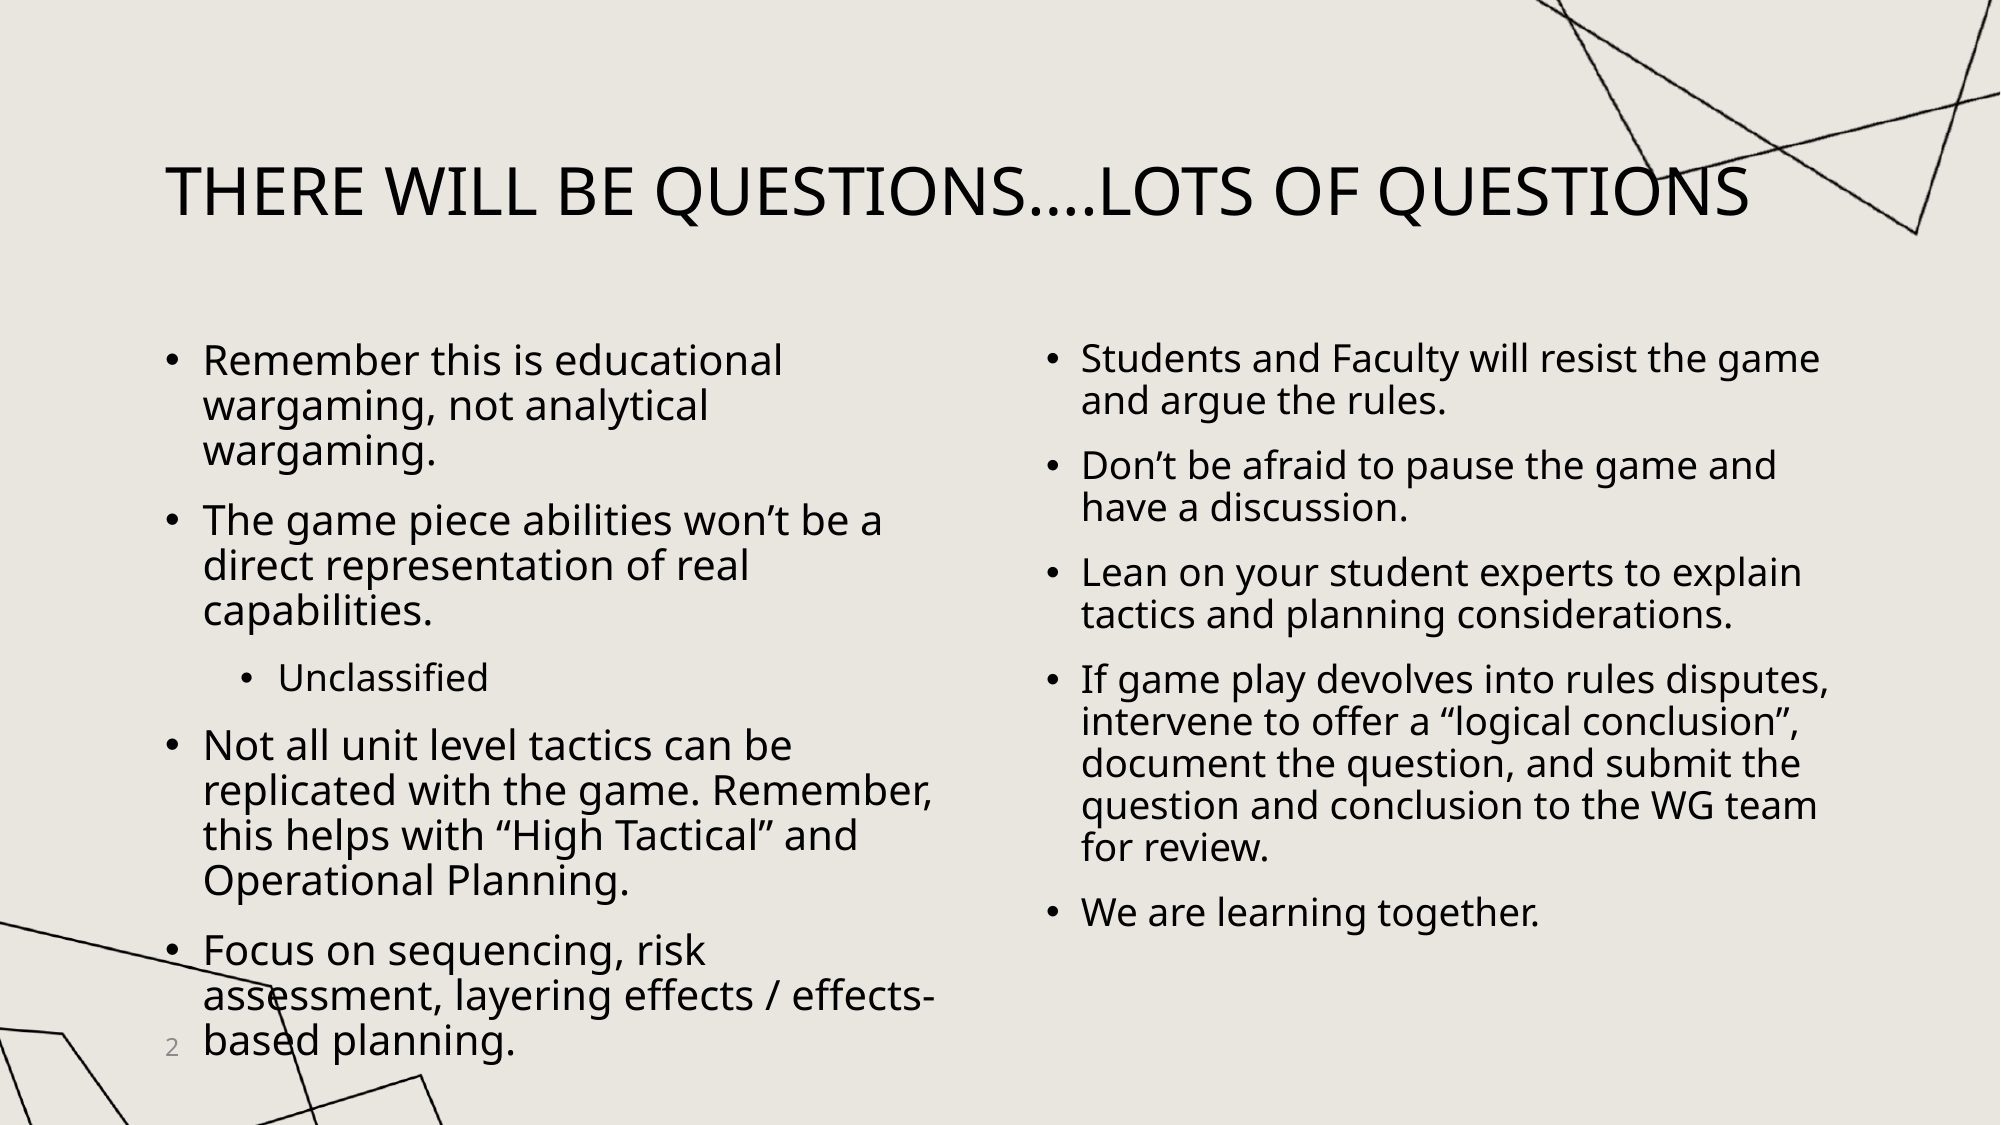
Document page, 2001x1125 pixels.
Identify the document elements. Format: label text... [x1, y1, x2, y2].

list Students and Faculty will resist the game and argue the rules. Don’t be afraid to pause the game and have a discussion. Lean on your student experts to explain tactics and planning considerations. If game play devolves into rules disputes, intervene to offer a “logical conclusion”, document the question, and submit the question and conclusion to the WG team for review. We are learning together. [1030, 331, 1850, 947]
title There will be questions….lots of questions [150, 59, 1850, 328]
slide_number 2 [150, 1024, 254, 1074]
picture [0, 900, 541, 1125]
picture [1509, 0, 2001, 249]
list Remember this is educational wargaming, not analytical wargaming. The game piece abilities won’t be a direct representation of real capabilities. Unclassified Not all unit level tactics can be replicated with the game. Remember, this helps with “High Tactical” and Operational Planning. Focus on sequencing, risk assessment, layering effects / effects-based planning. [150, 331, 969, 947]
